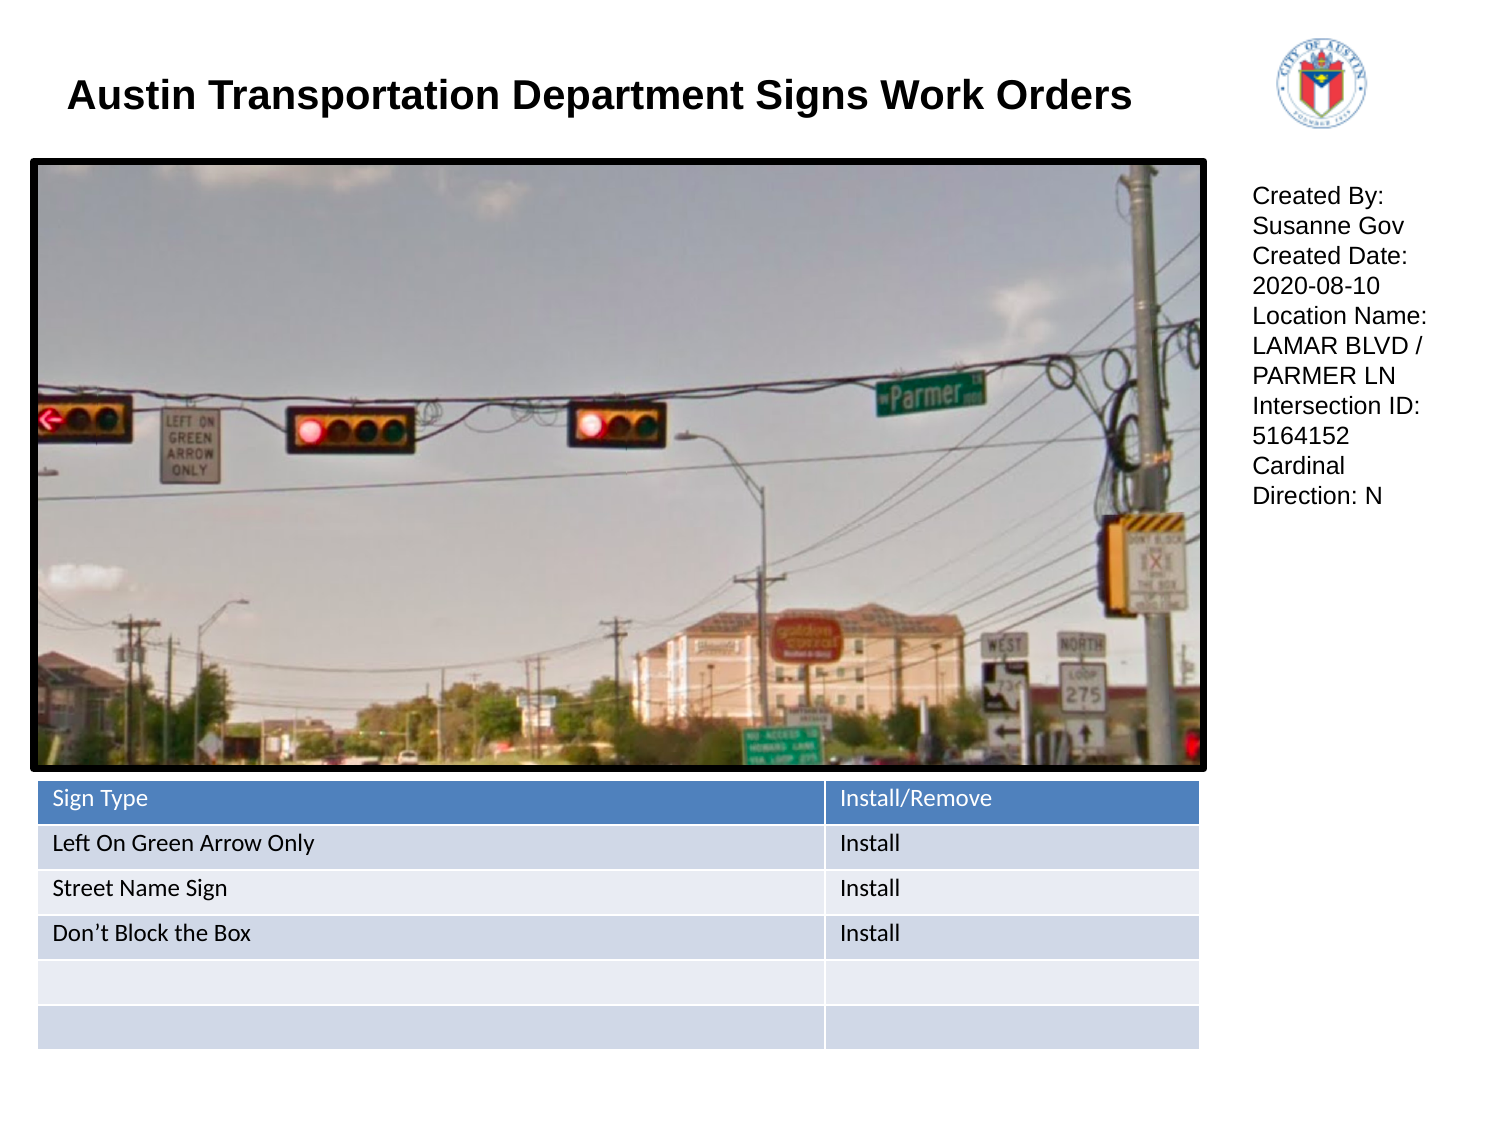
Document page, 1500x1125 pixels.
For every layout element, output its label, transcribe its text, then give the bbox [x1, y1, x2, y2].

table_cell Install [826, 871, 1199, 914]
table_cell [826, 961, 1199, 1004]
text_box Created By: Susanne Gov Created Date: 2020-08-10 Location Name: LAMAR BLVD / PARMER LN Intersection ID: 5164152 Cardinal Direction: N [1237, 172, 1463, 517]
picture [37, 164, 1201, 766]
text_box Austin Transportation Department Signs Work Orders [51, 60, 1149, 125]
table_cell [38, 1006, 824, 1049]
table_cell Left On Green Arrow Only [38, 826, 824, 869]
table_header Install/Remove [826, 781, 1199, 824]
table_cell Don’t Block the Box [38, 916, 824, 959]
picture [1274, 37, 1369, 132]
table_cell Install [826, 916, 1199, 959]
table_cell Street Name Sign [38, 871, 824, 914]
table_cell [826, 1006, 1199, 1049]
table_cell Install [826, 826, 1199, 869]
table_header Sign Type [38, 781, 824, 824]
table_cell [38, 961, 824, 1004]
